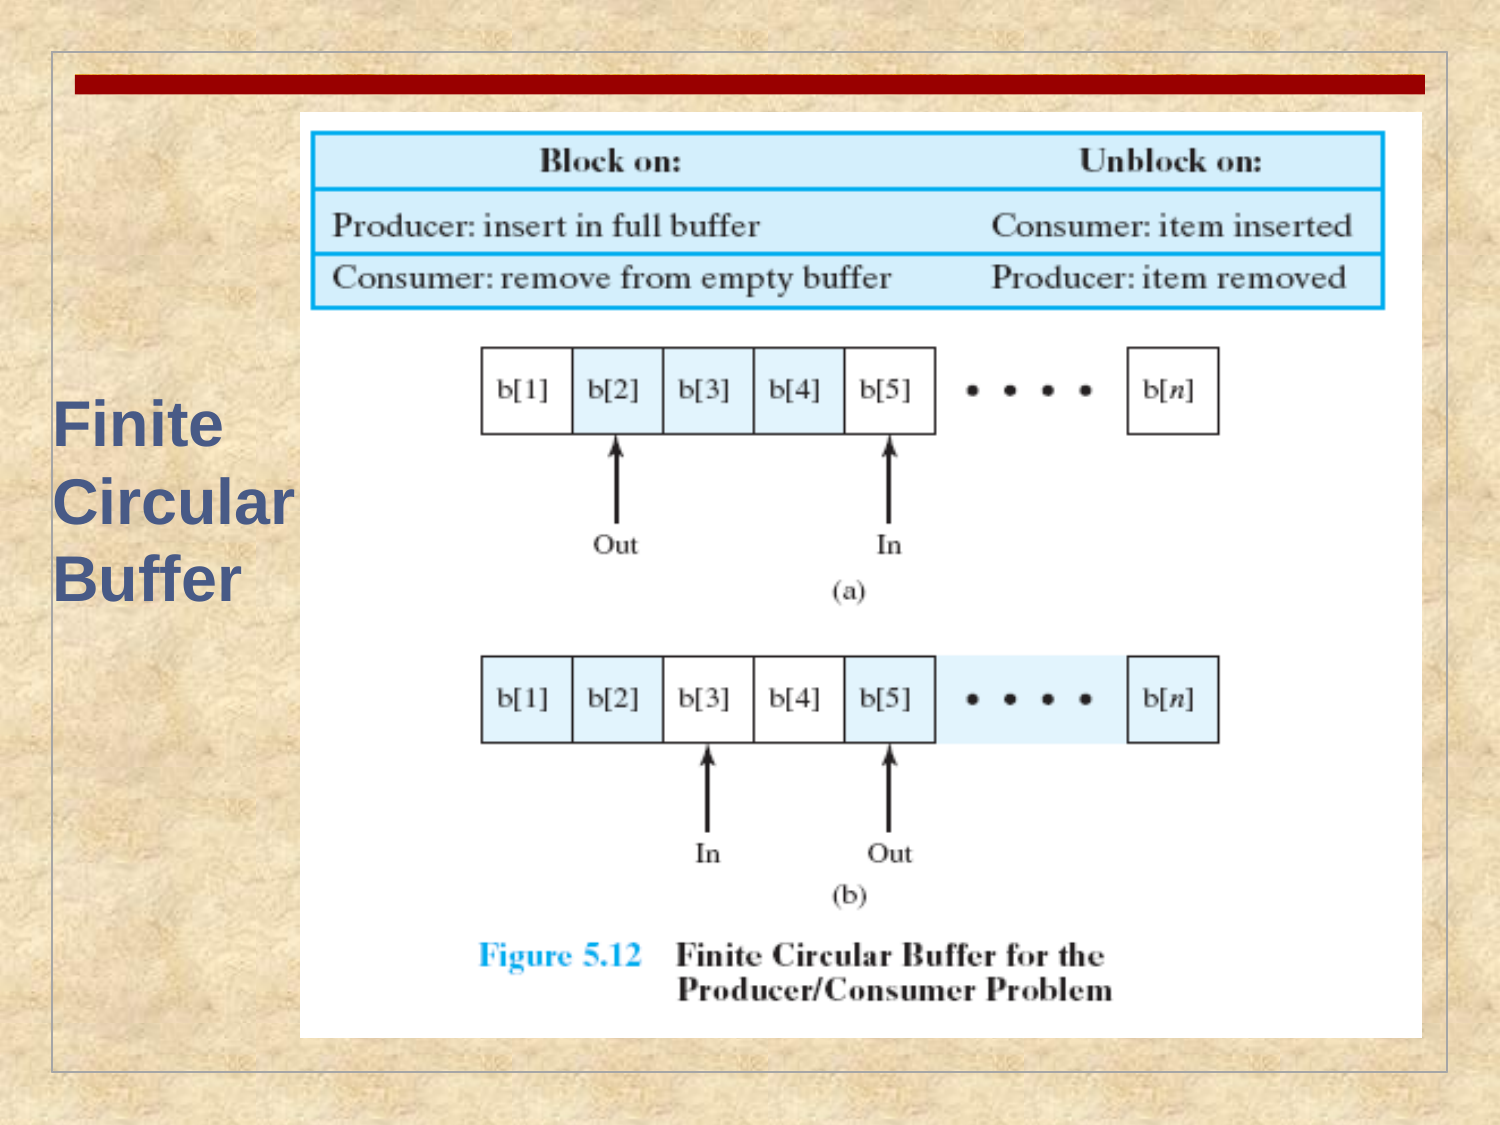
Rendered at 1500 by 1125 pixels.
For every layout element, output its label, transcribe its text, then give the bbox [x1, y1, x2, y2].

text_box Finite Circular Buffer [37, 374, 299, 623]
picture [0, 0, 1500, 1125]
